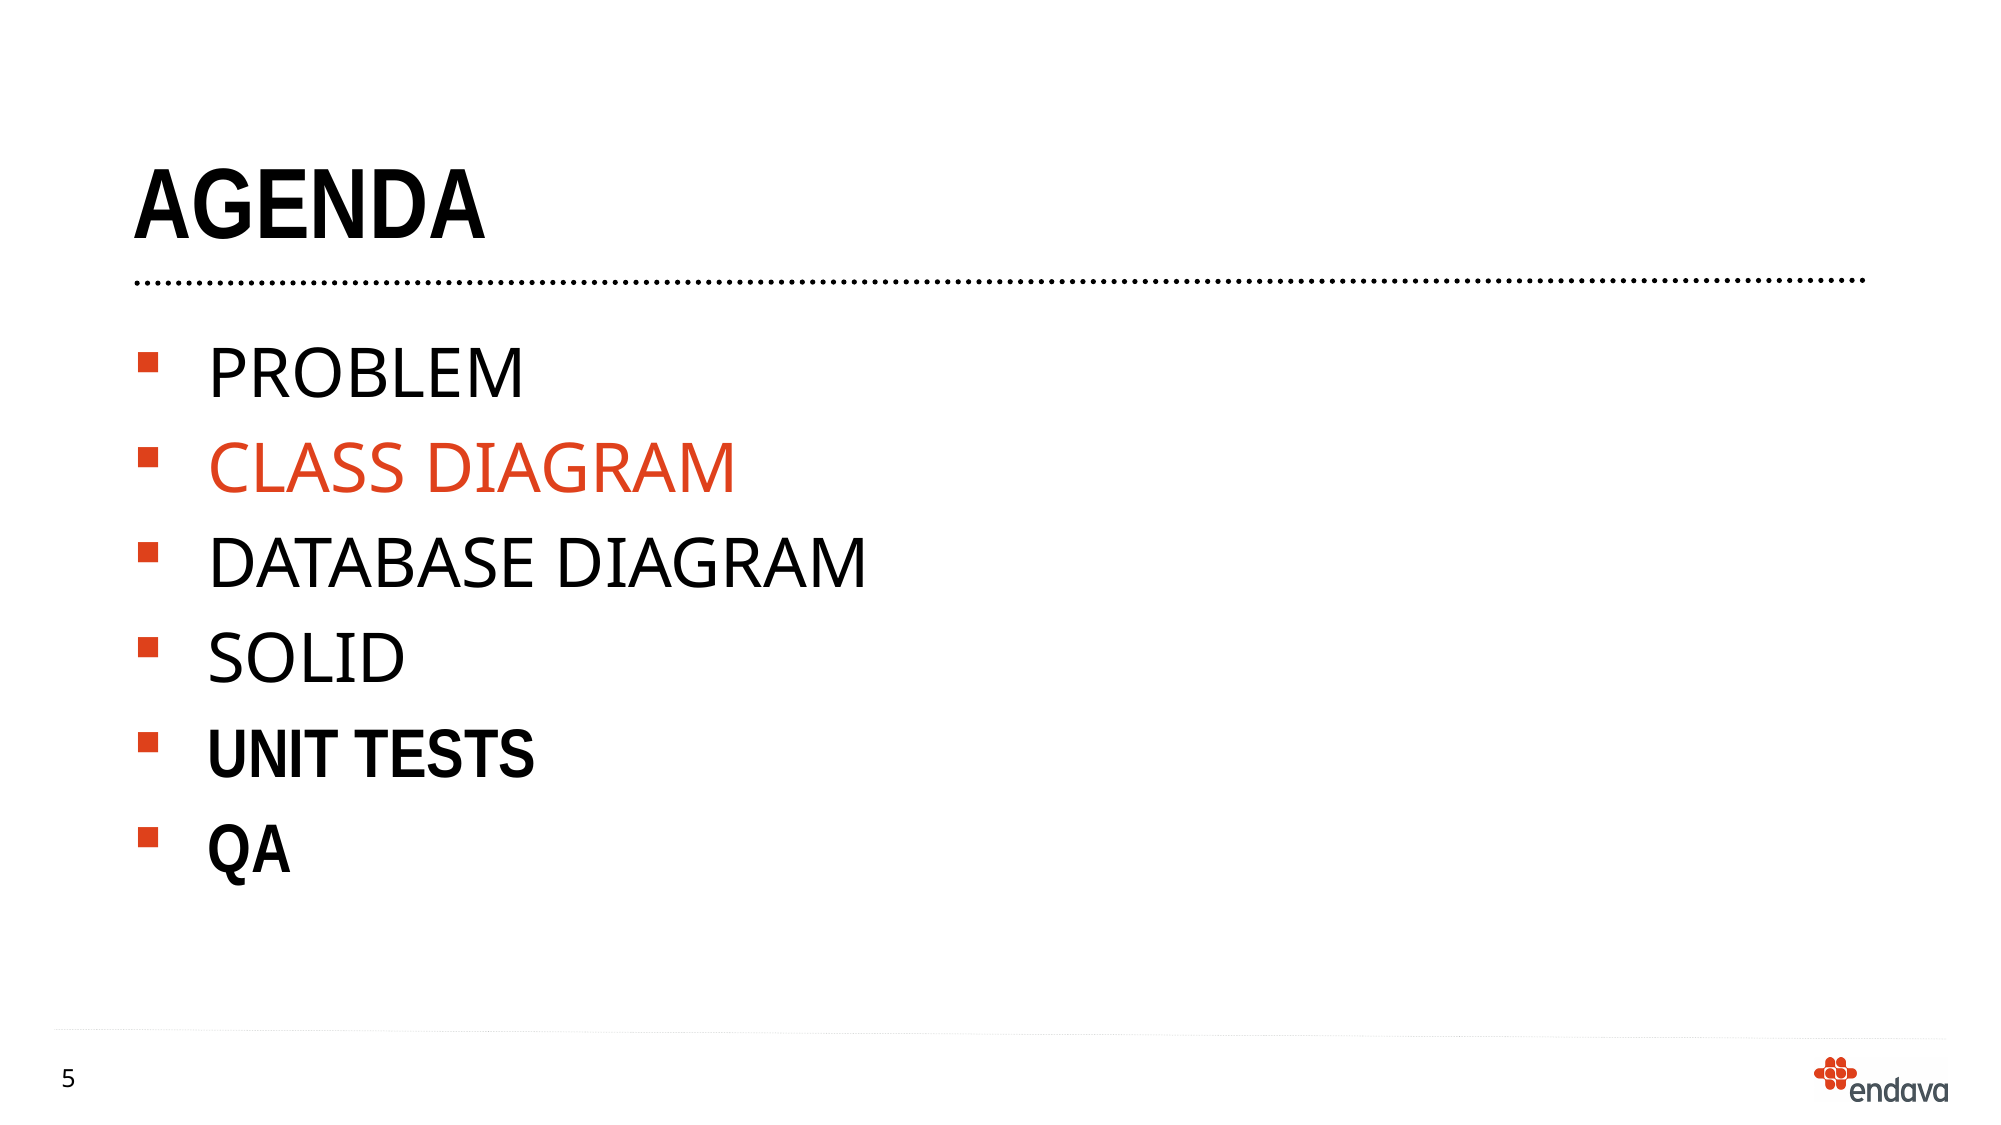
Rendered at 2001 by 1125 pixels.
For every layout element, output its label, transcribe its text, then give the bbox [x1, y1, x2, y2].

picture [1814, 1057, 1948, 1102]
title agenda [132, 163, 819, 272]
list Problem Class diagram Database diagram SOLID Unit Tests QA [132, 330, 1721, 977]
